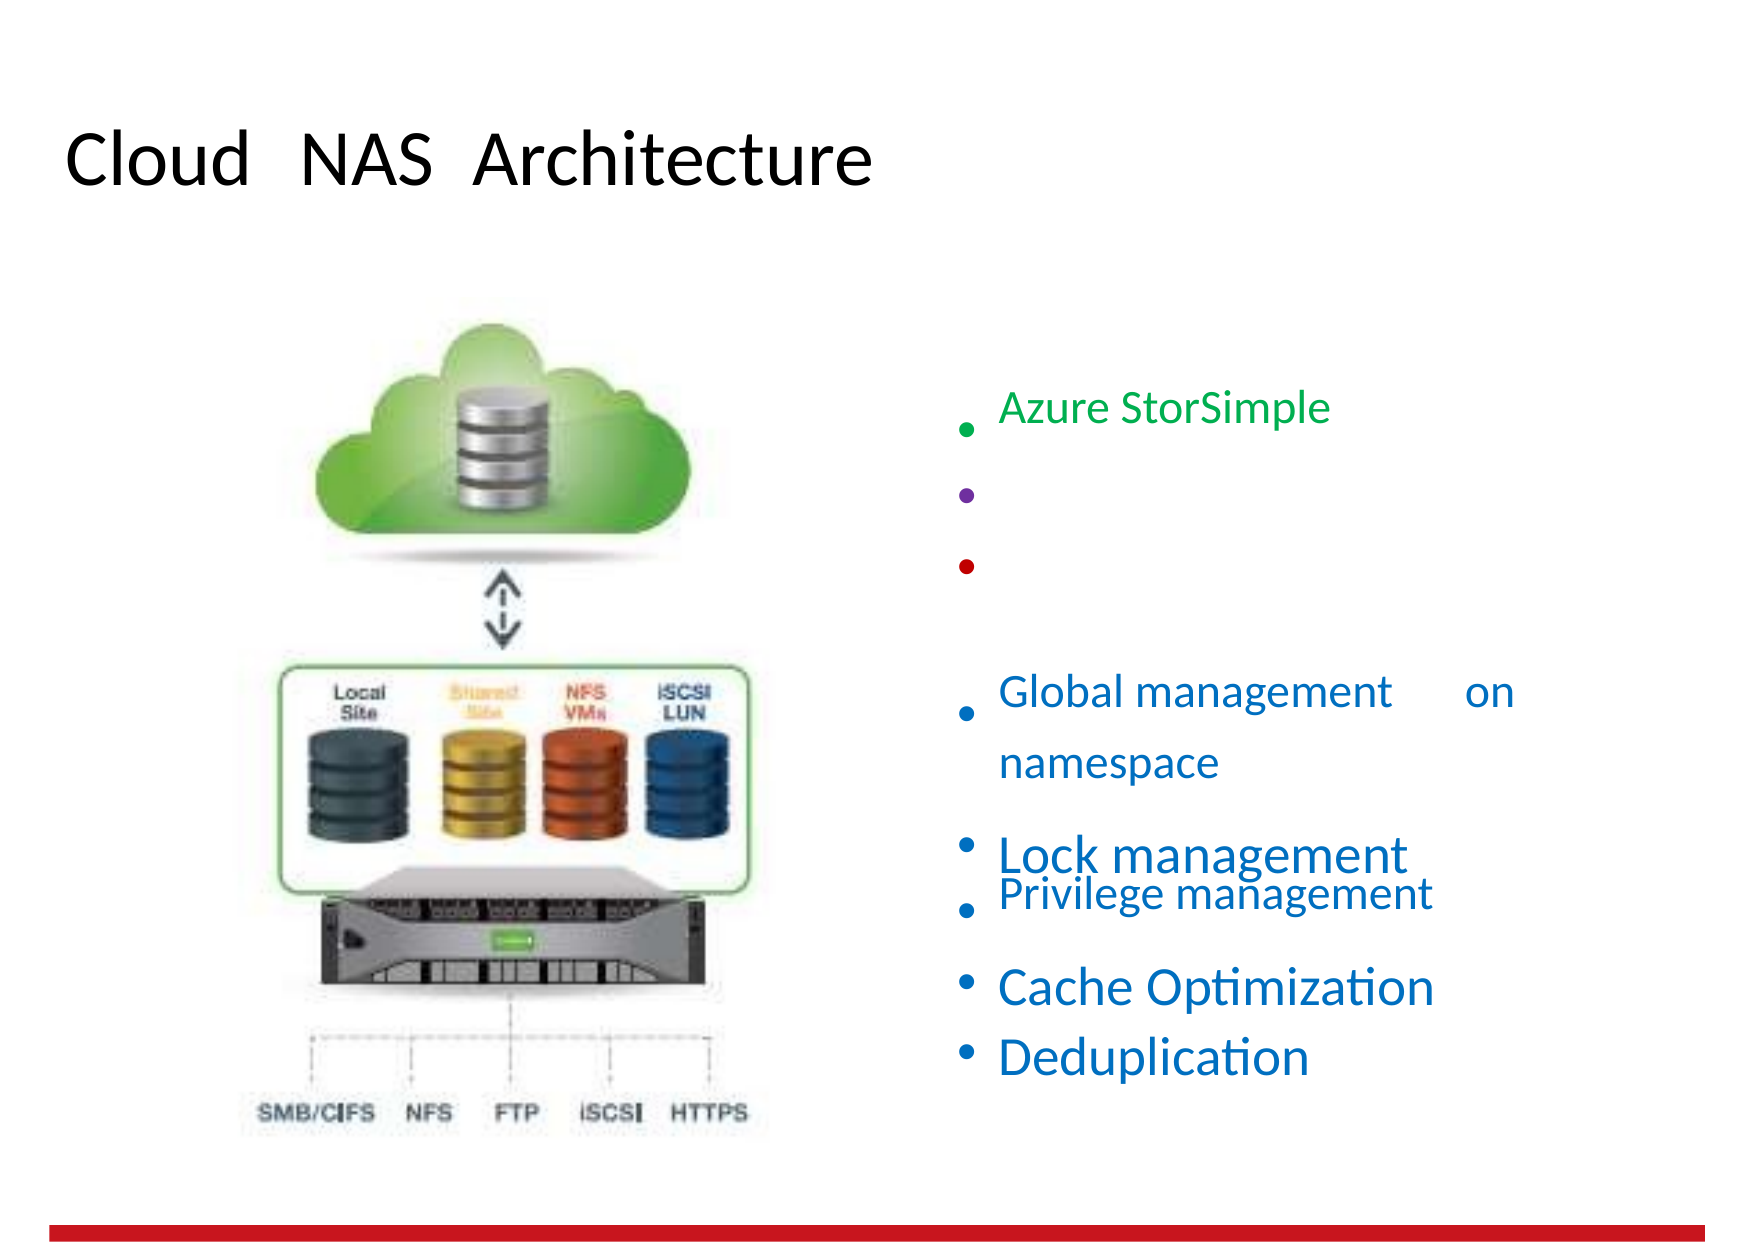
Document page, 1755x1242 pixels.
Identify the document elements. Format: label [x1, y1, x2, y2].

text_box [297, 135, 468, 232]
text_box [996, 878, 1511, 1081]
text_box [469, 135, 946, 232]
text_box [954, 804, 987, 1078]
text_box [996, 392, 1393, 595]
text_box [954, 673, 987, 734]
text_box [63, 135, 295, 232]
text_box [954, 389, 987, 592]
text_box [49, 1225, 1705, 1242]
text_box [996, 677, 1534, 868]
text_box [151, 297, 858, 1162]
